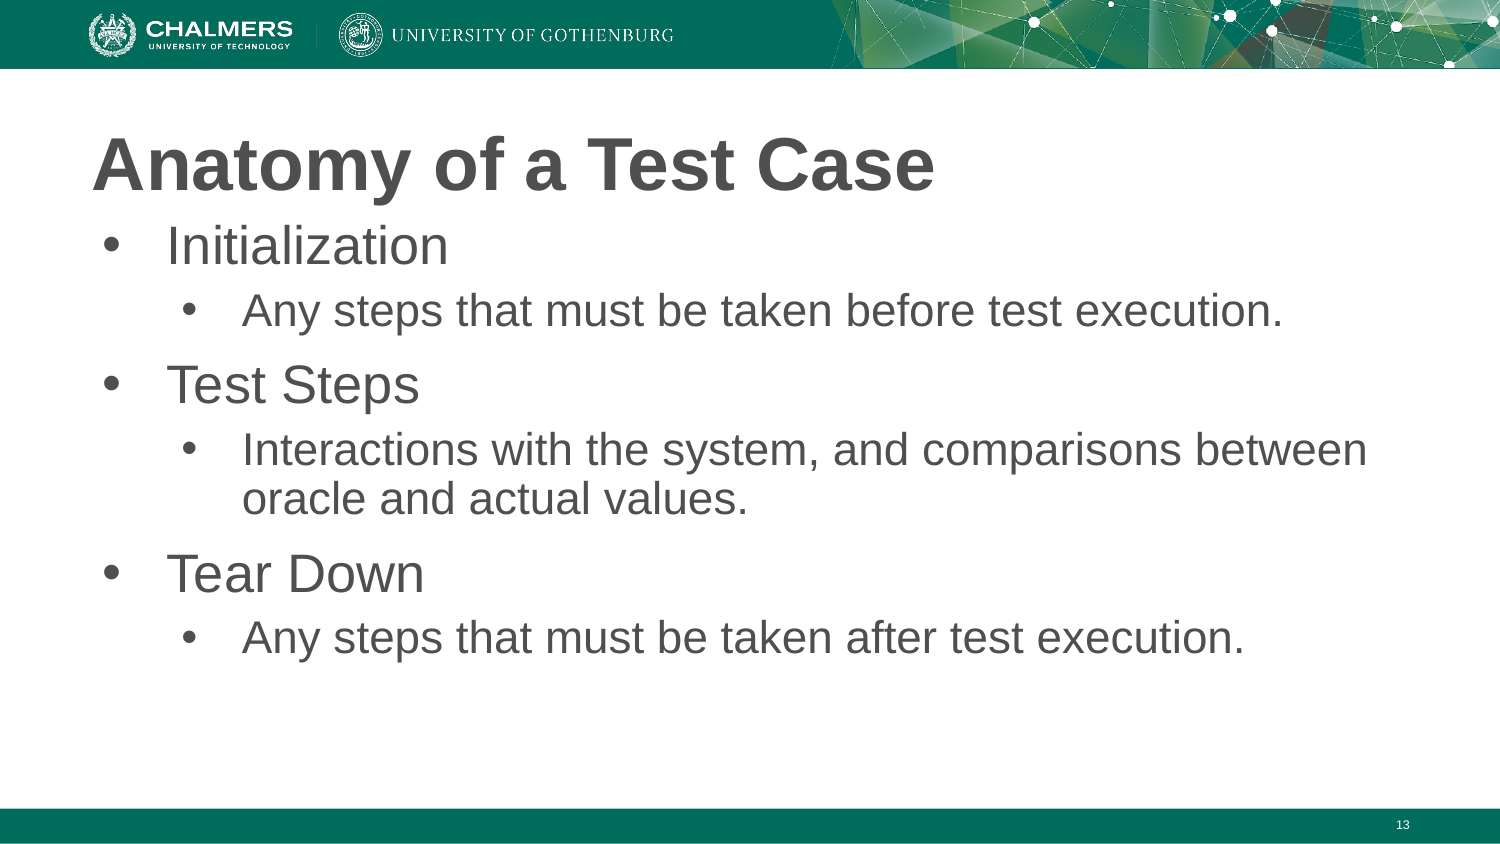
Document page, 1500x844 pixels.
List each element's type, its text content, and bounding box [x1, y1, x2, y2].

picture [759, 0, 1500, 68]
title Anatomy of a Test Case [76, 100, 1425, 210]
slide_number ‹#› [1074, 809, 1425, 844]
picture [64, 0, 696, 85]
list Initialization Any steps that must be taken before test execution. Test Steps Interactions with the system, and comparisons between oracle and actual values. Tear Down Any steps that must be taken after test execution. [76, 210, 1425, 782]
